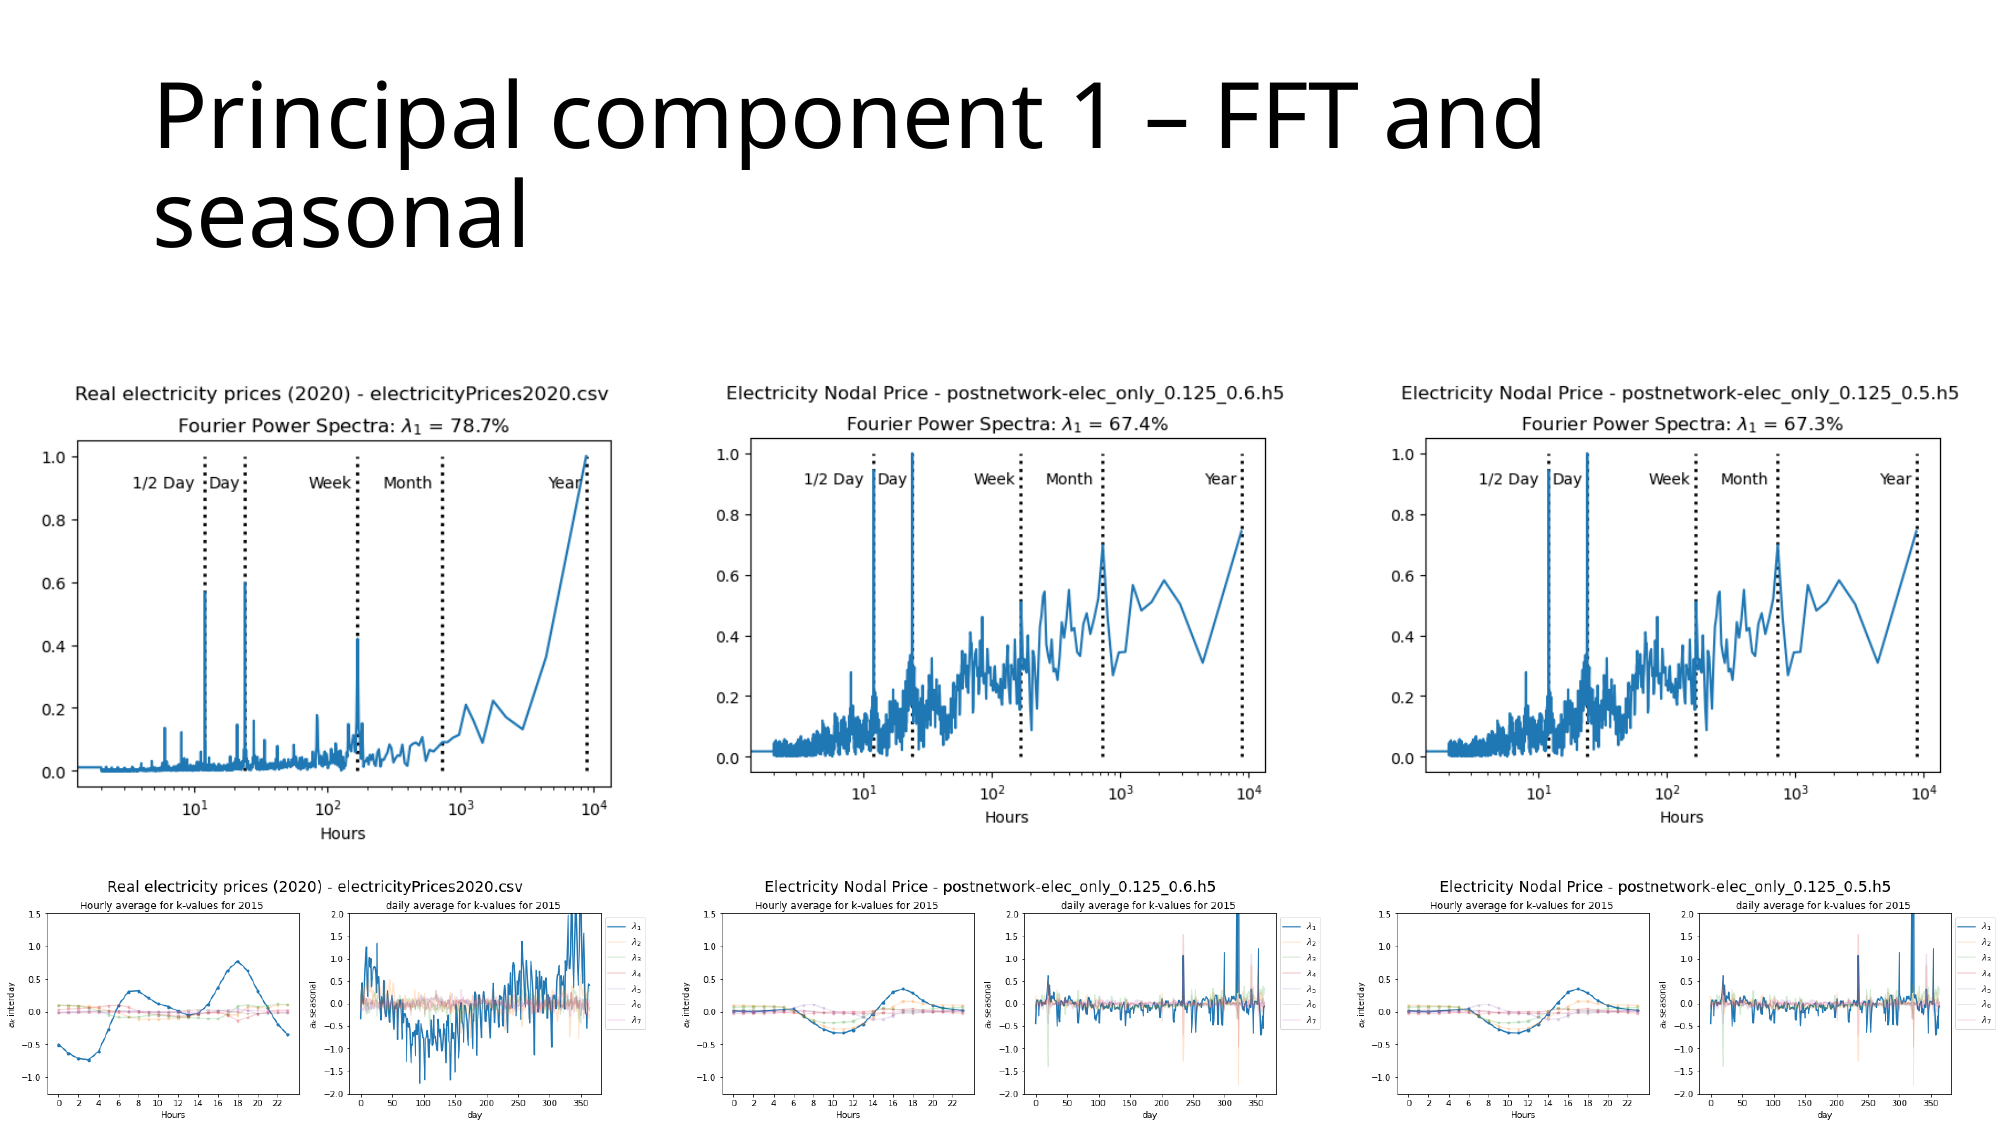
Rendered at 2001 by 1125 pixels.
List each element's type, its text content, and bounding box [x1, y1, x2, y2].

picture [1379, 375, 1971, 836]
picture [675, 874, 1325, 1125]
picture [0, 874, 650, 1125]
title Principal component 1 – FFT and seasonal [137, 59, 1863, 278]
picture [704, 375, 1296, 836]
picture [1350, 874, 2000, 1125]
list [29, 375, 620, 853]
